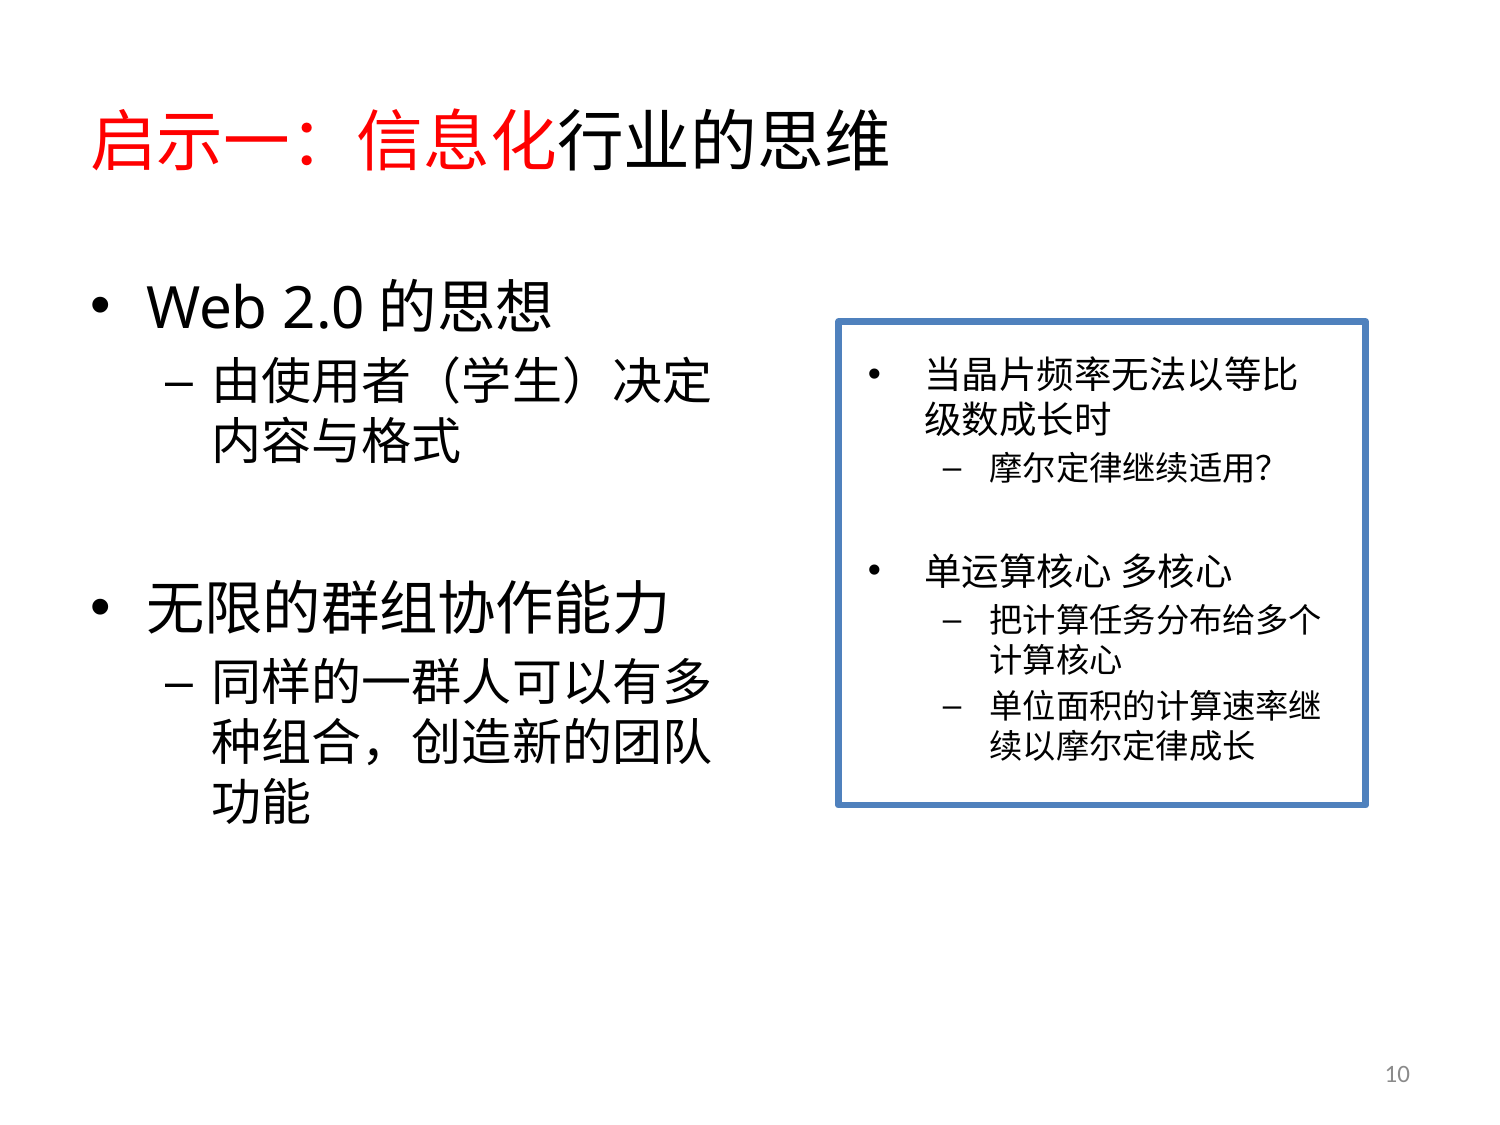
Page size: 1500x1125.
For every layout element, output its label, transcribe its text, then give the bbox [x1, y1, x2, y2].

list 当晶片频率无法以等比级数成长时 摩尔定律继续适用？ 单运算核心 多核心 把计算任务分布给多个计算核心 单位面积的计算速率继续以摩尔定律成长 [838, 321, 1366, 806]
title 启示一：信息化行业的思维 [75, 45, 1425, 233]
list Web 2.0的思想 由使用者（学生）决定内容与格式 无限的群组协作能力 同样的一群人可以有多种组合，创造新的团队功能 [75, 262, 738, 1005]
slide_number 10 [1074, 1042, 1425, 1103]
